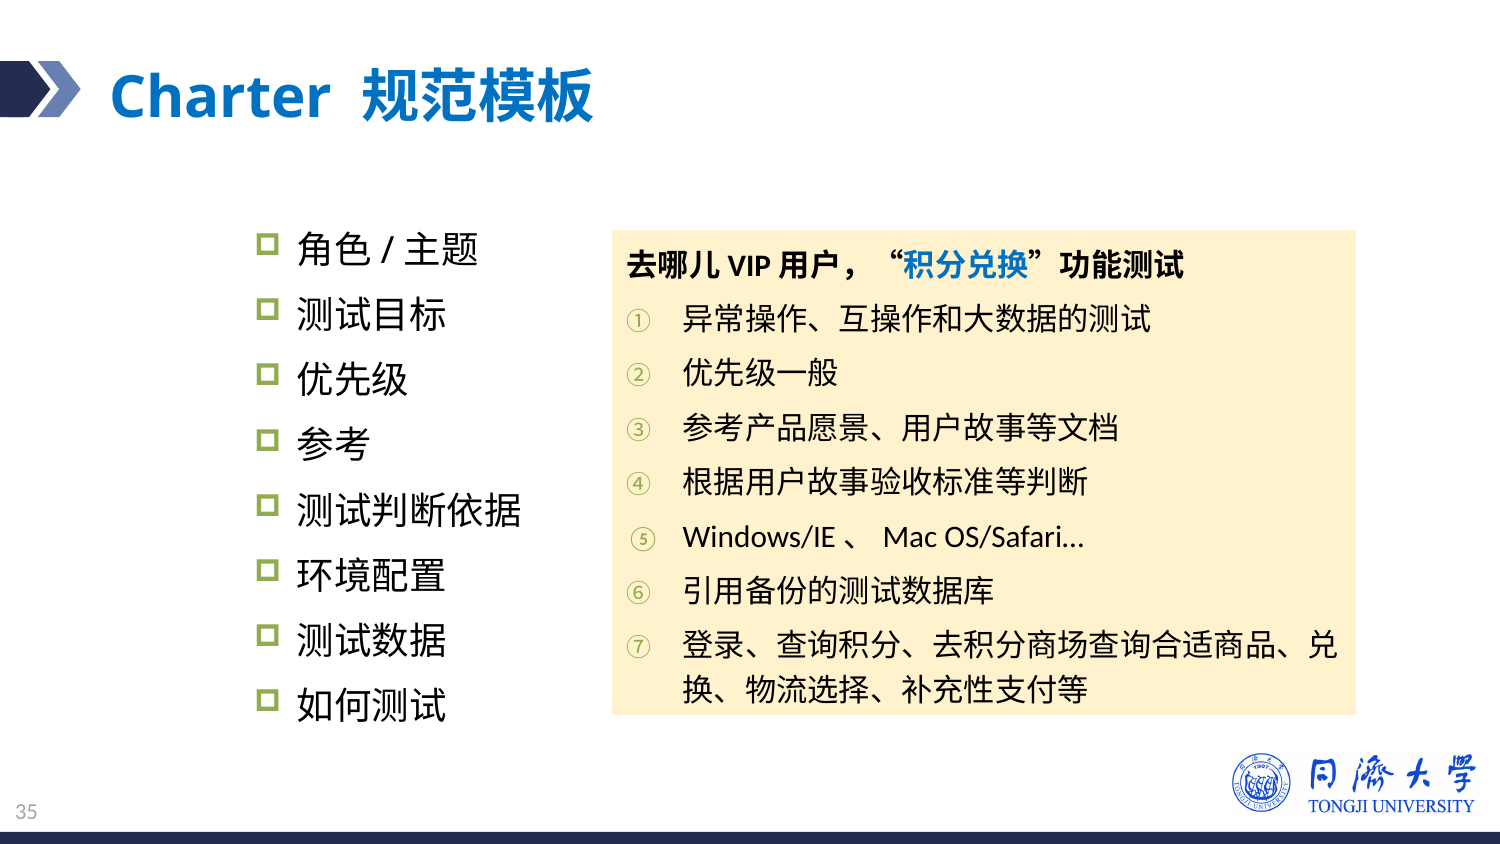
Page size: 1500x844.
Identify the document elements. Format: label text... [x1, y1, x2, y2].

text_box 角色/主题 测试目标 优先级 参考 测试判断依据 环境配置 测试数据 如何测试 [239, 209, 543, 735]
picture [1230, 751, 1480, 789]
text_box 去哪儿VIP用户，“积分兑换”功能测试 异常操作、互操作和大数据的测试 优先级一般 参考产品愿景、用户故事等文档 根据用户故事验收标准等判断 Windows/IE、Mac OS/Safari… 引用备份的测试数据库 登录、查询积分、去积分商场查询合适商品、兑换、物流选择、补充性支付等 [611, 230, 1356, 715]
text_box Charter 规范模板 [97, 61, 826, 136]
slide_number 35 [0, 789, 1500, 823]
